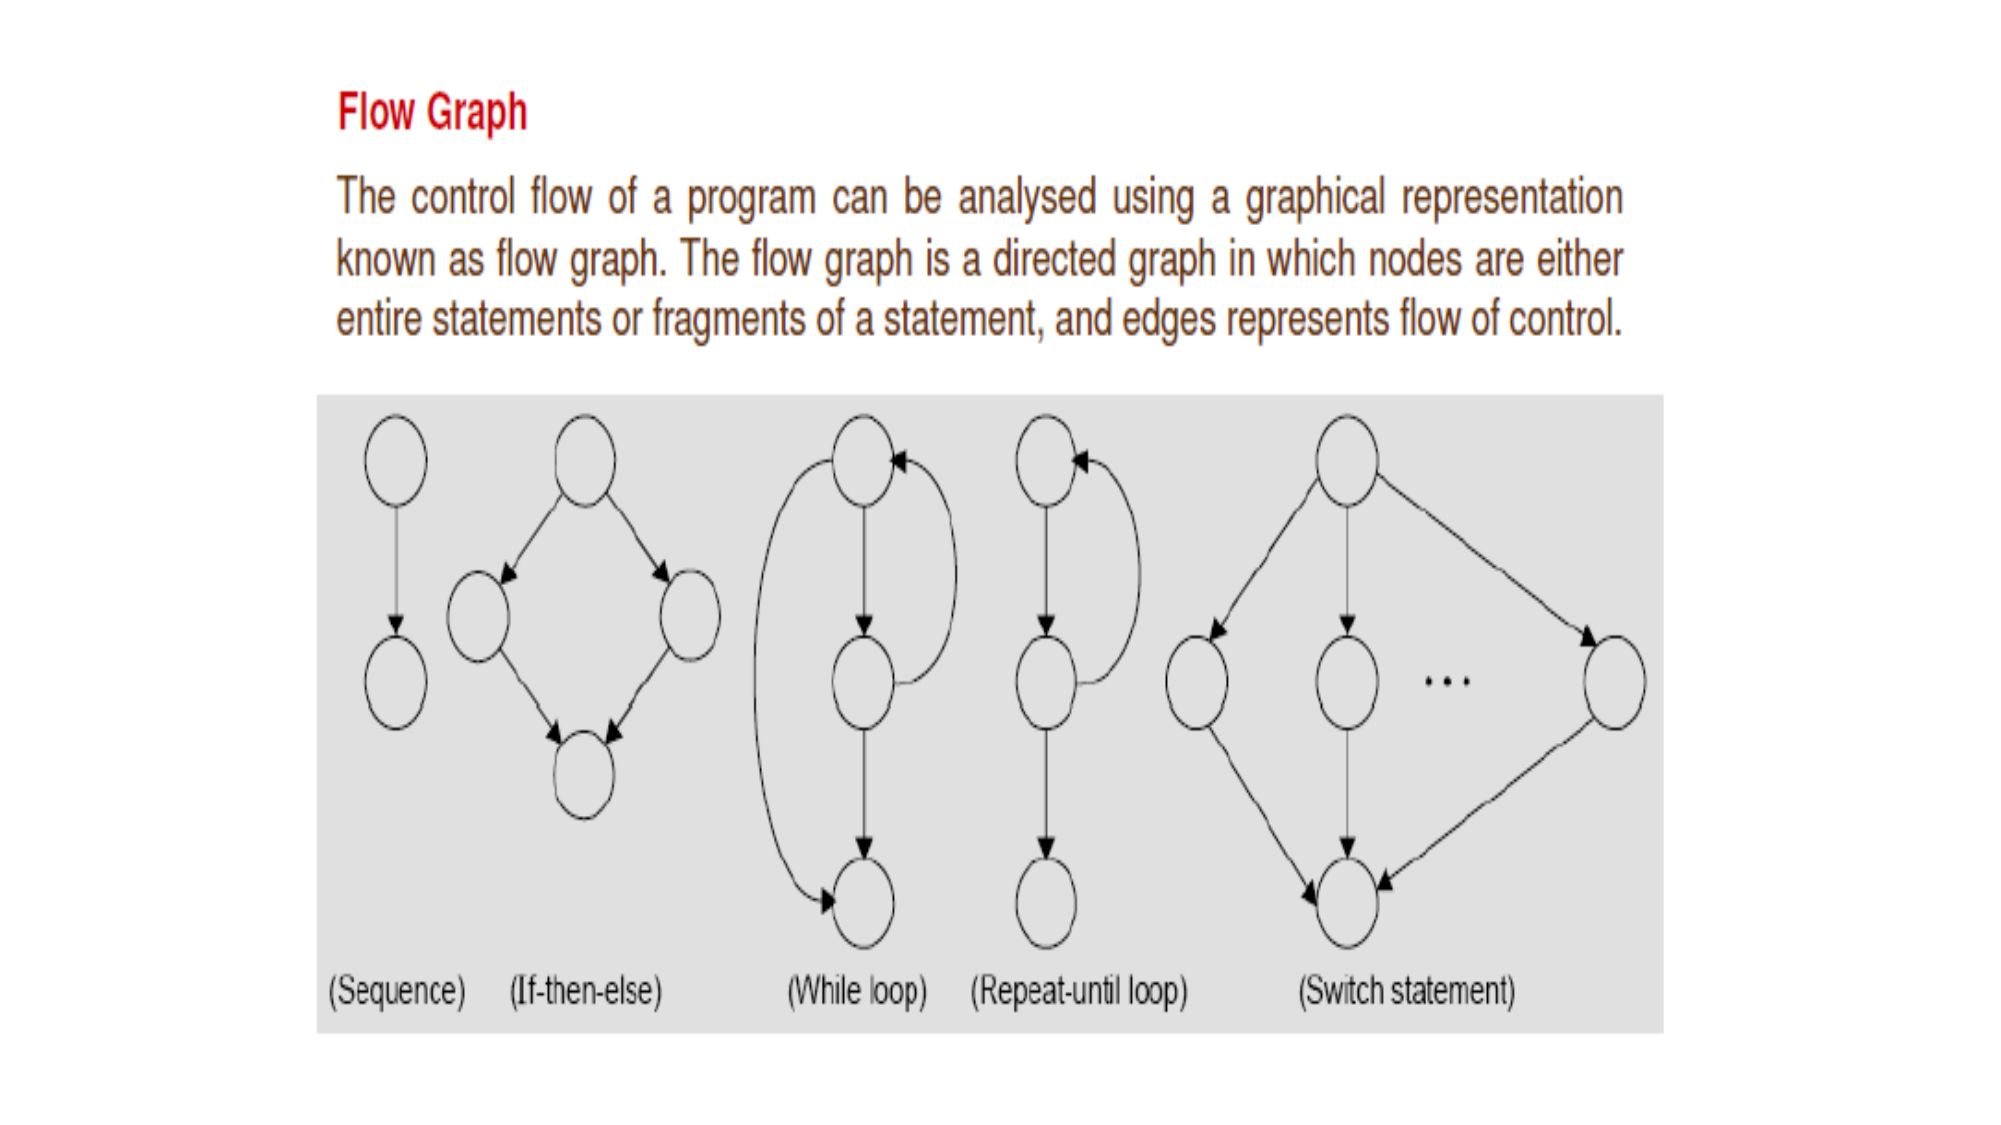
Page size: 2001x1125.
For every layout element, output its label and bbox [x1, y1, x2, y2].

picture [249, 49, 1725, 1076]
